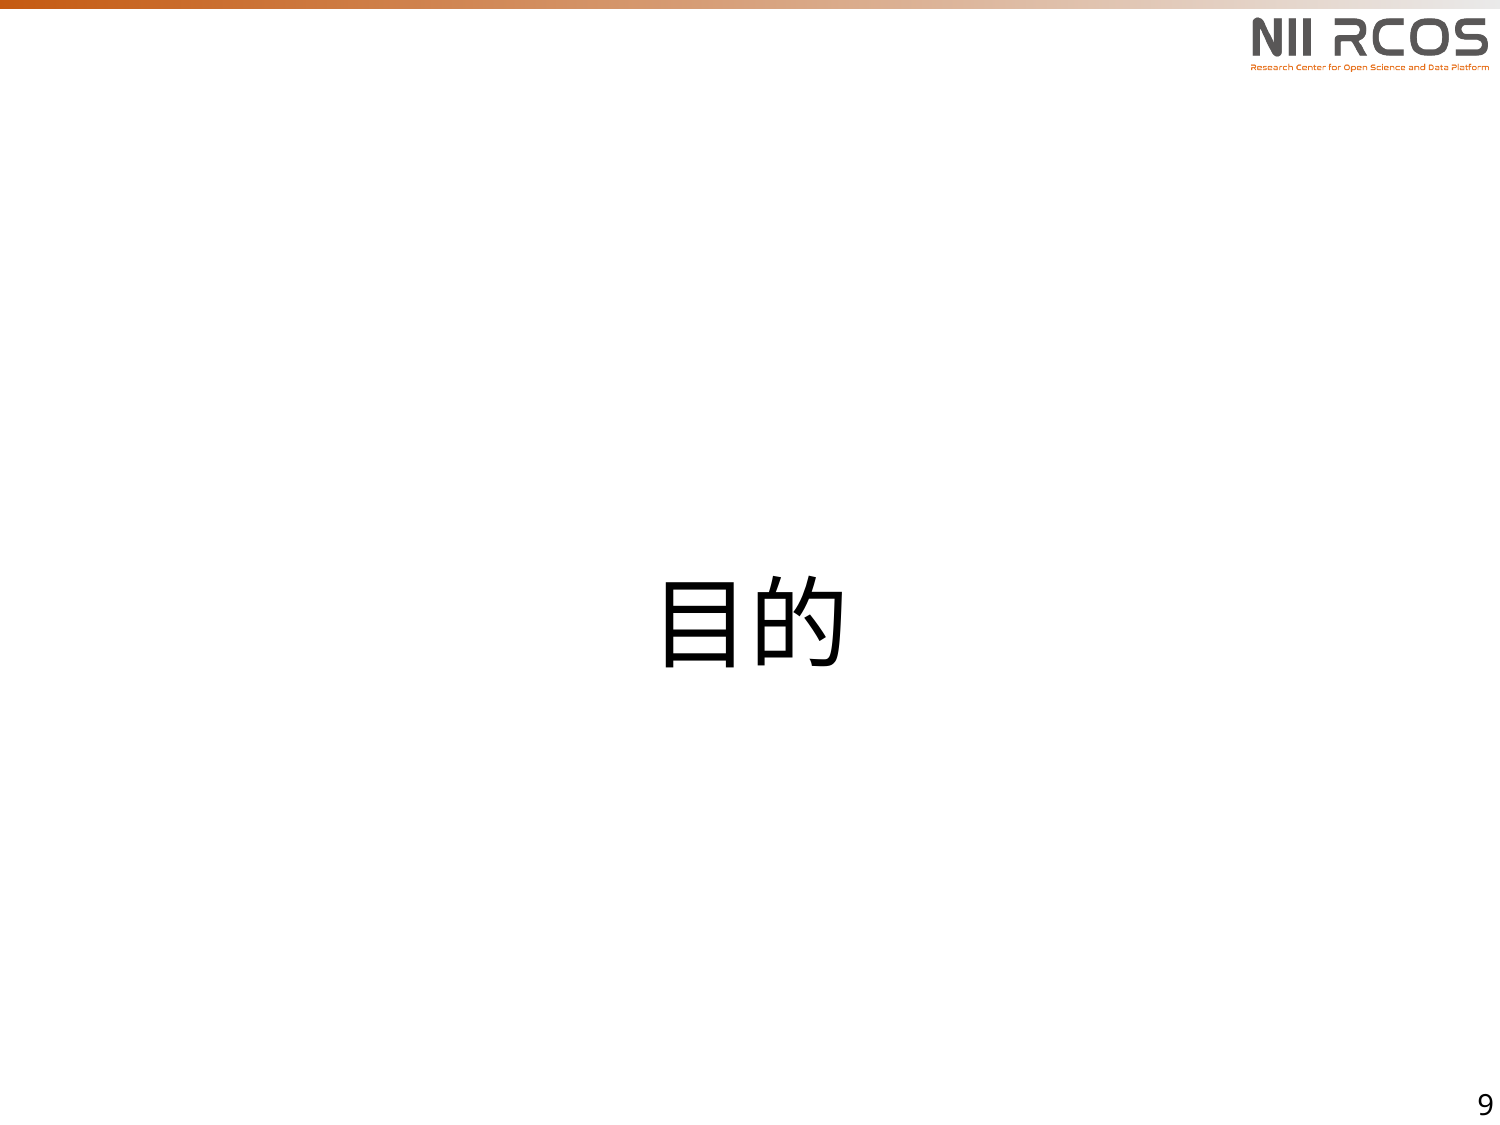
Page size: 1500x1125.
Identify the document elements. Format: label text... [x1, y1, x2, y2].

slide_number 9 [1411, 1080, 1500, 1125]
text_box 目的 [235, 294, 1265, 946]
picture [1251, 17, 1489, 72]
